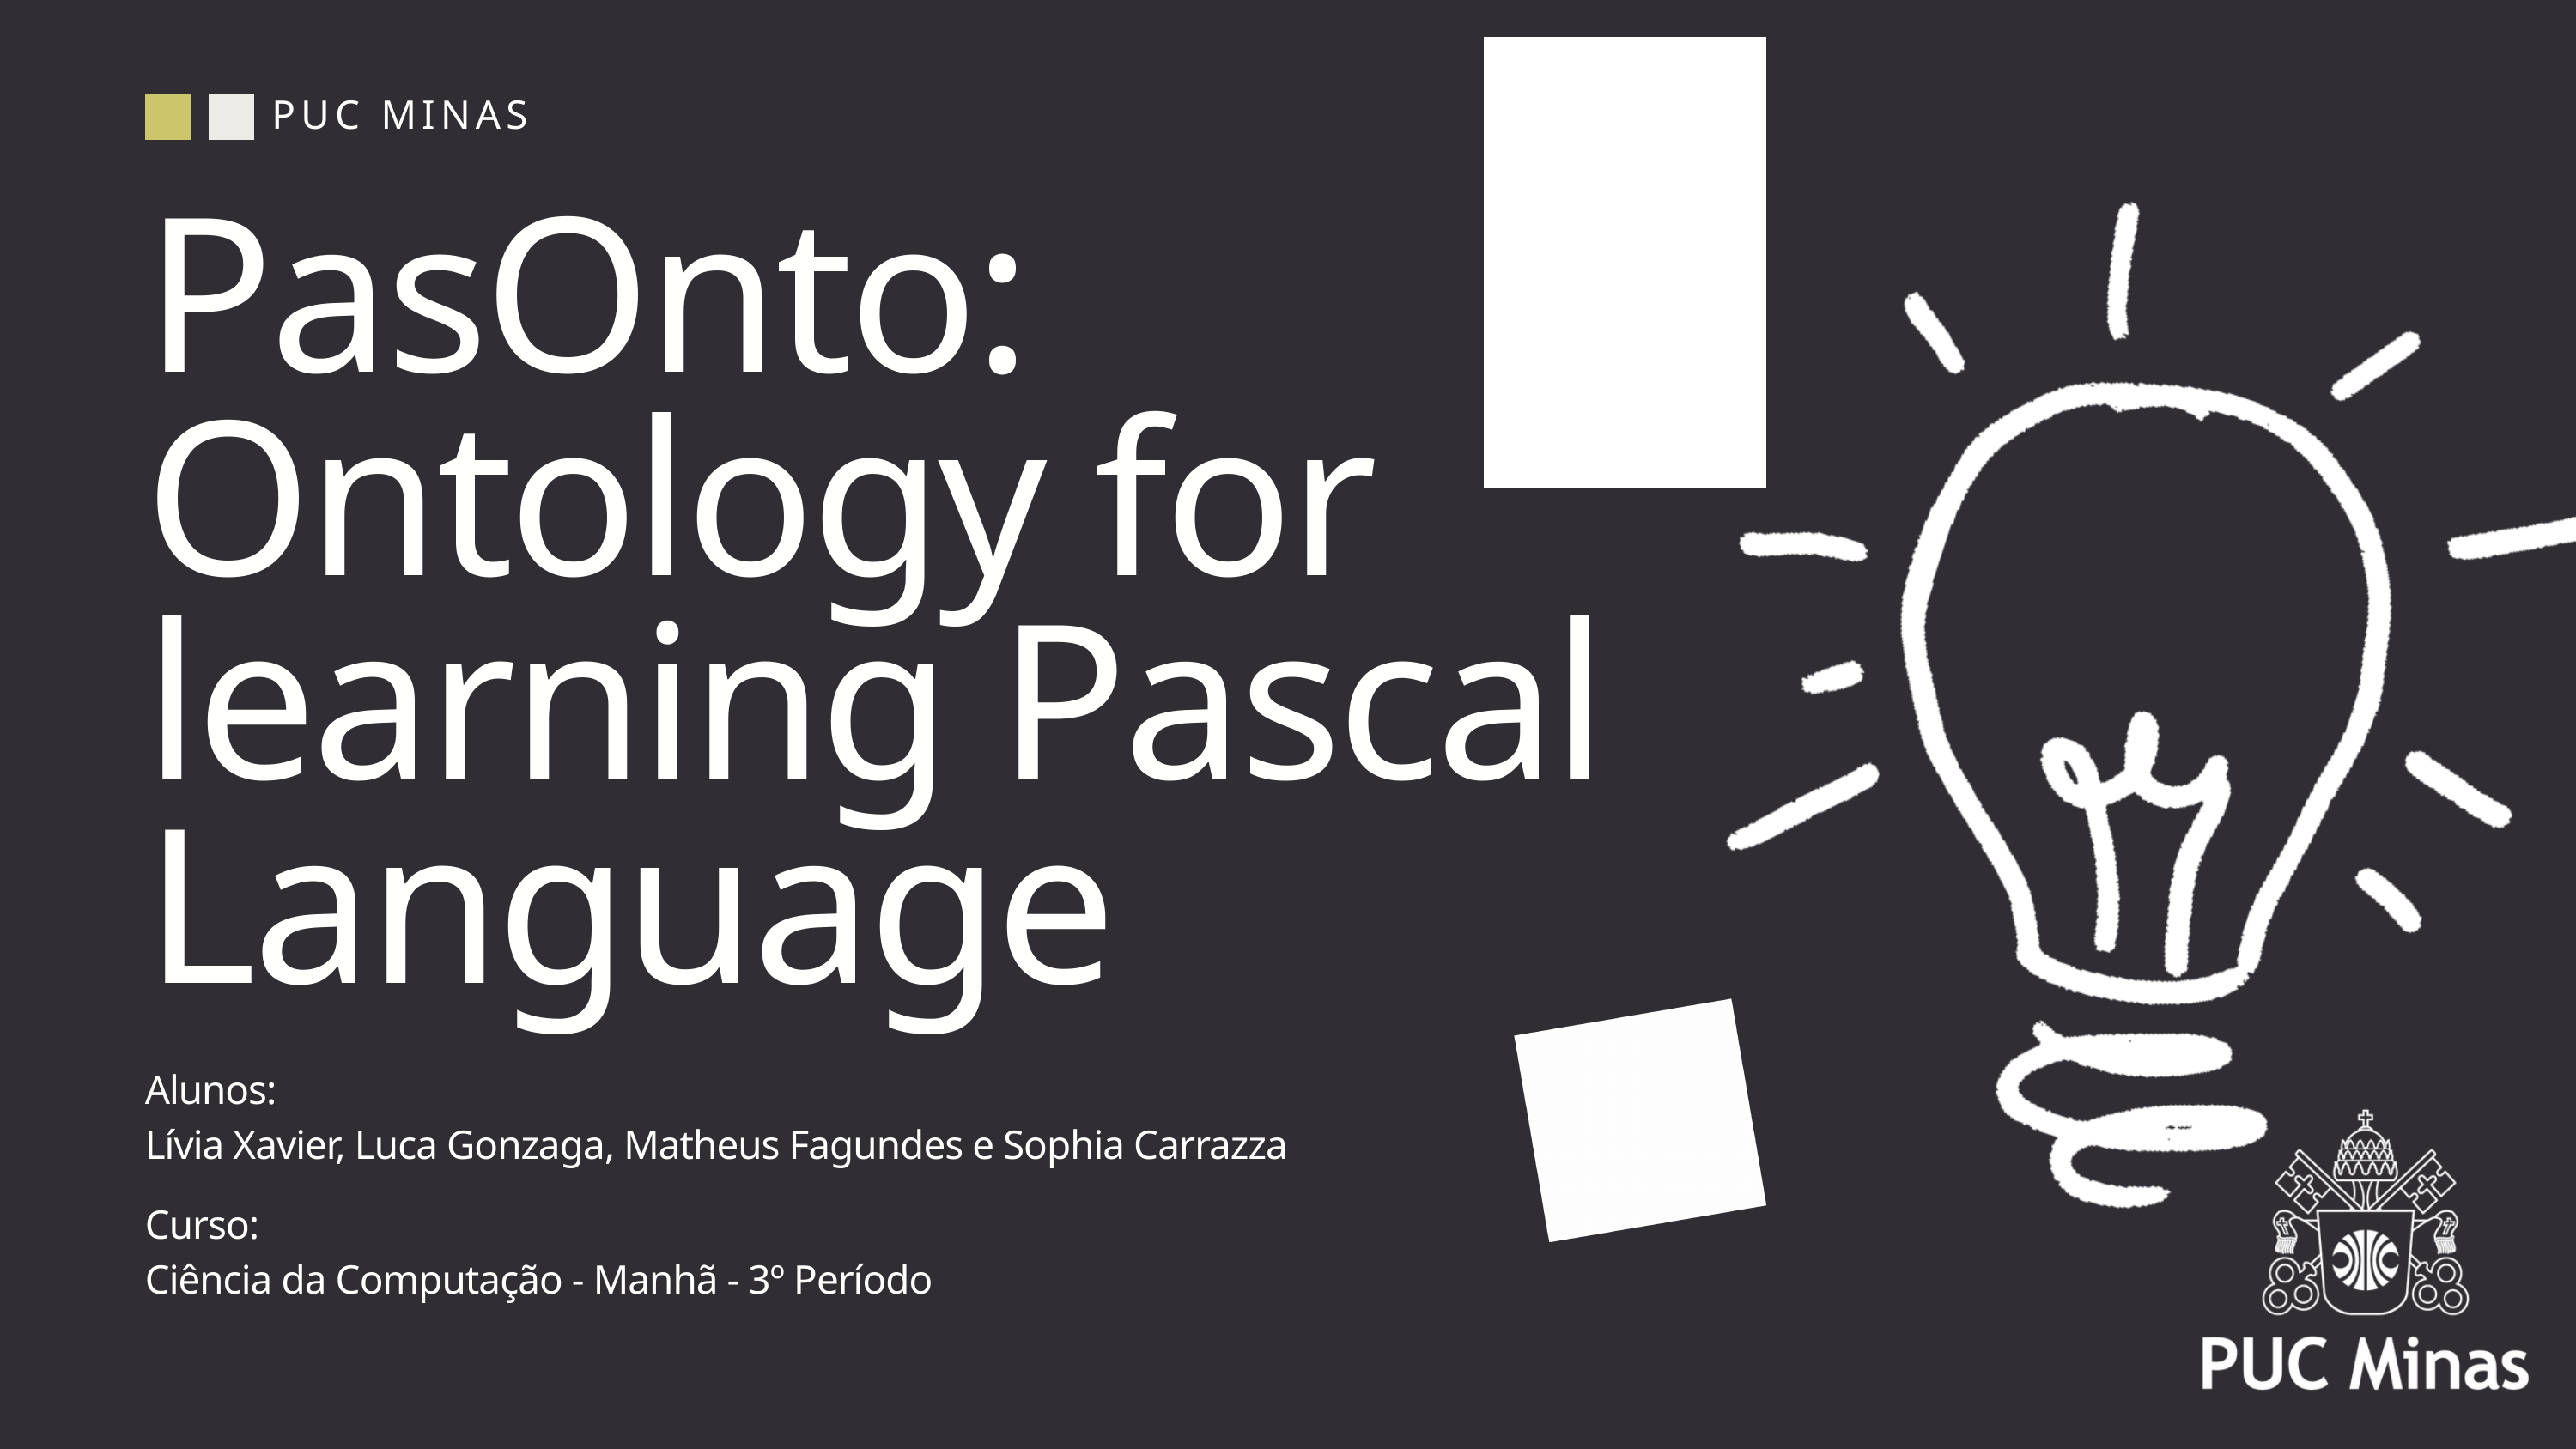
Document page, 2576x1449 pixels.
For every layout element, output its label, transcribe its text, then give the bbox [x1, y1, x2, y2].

text_box Ciência da Computação - Manhã - 3º Período [144, 1264, 1186, 1302]
text_box [2183, 1233, 2543, 1414]
text_box Alunos: [144, 1074, 1186, 1113]
text_box Lívia Xavier, Luca Gonzaga, Matheus Fagundes e Sophia Carrazza [144, 1129, 1319, 1167]
text_box Curso: [144, 1209, 1186, 1247]
picture [1483, 37, 2576, 1258]
text_box PasOnto: Ontology for learning Pascal Language [144, 210, 1697, 1027]
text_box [144, 94, 747, 141]
